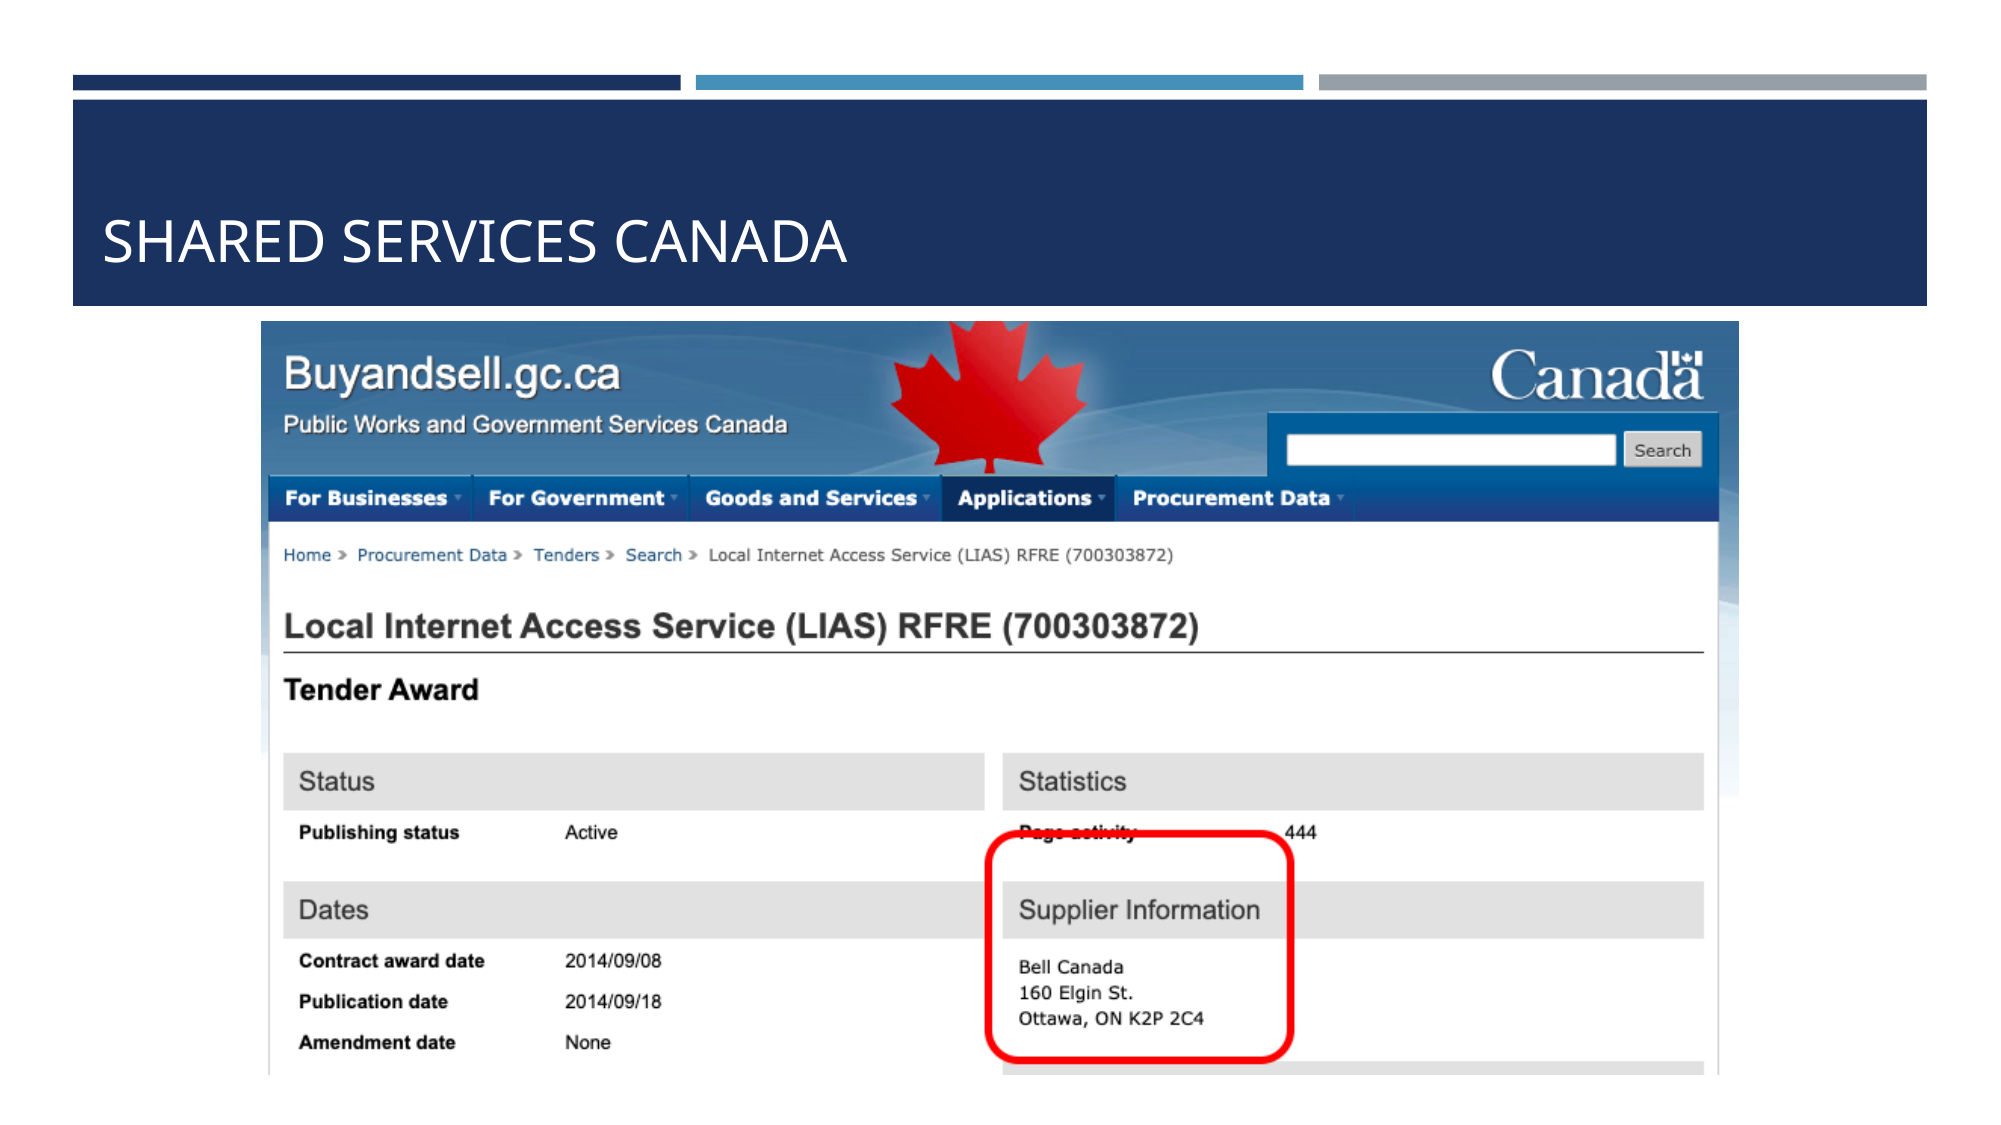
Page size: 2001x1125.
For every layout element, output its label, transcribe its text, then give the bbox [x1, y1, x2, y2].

title Shared Services Canada [94, 119, 1906, 283]
picture [261, 320, 1739, 1076]
